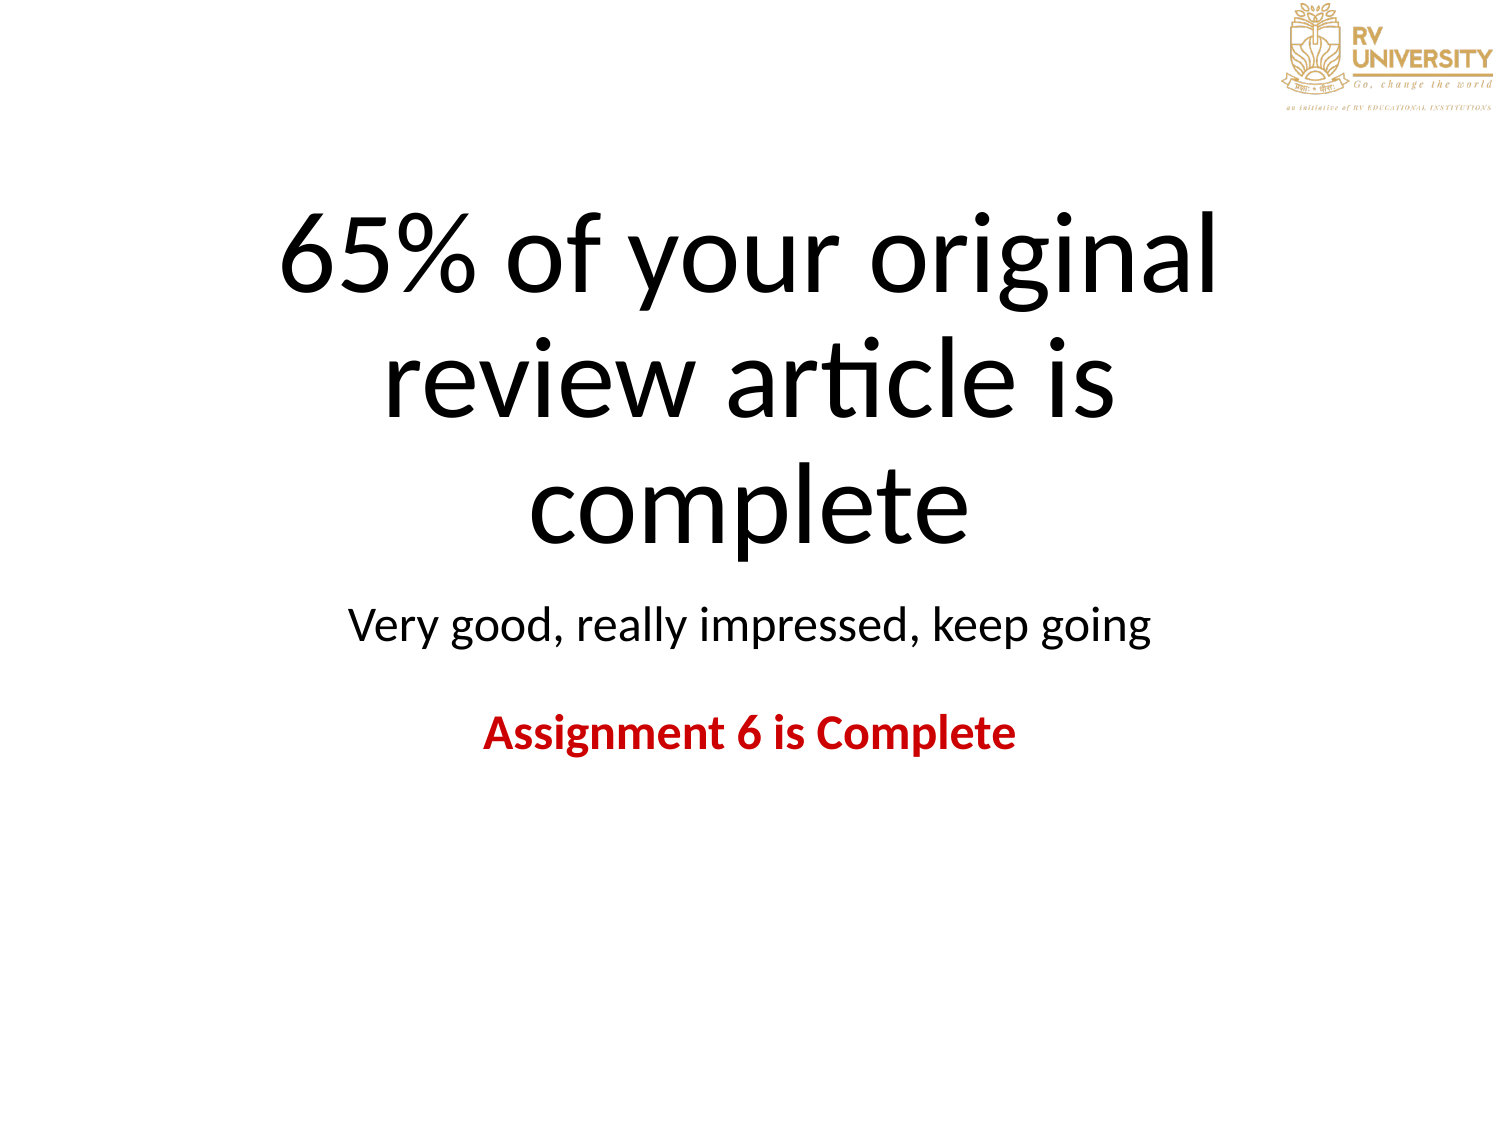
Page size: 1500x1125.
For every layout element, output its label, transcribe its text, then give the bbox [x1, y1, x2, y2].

title 65% of your original review article is complete [187, 184, 1313, 576]
picture [1281, 3, 1493, 111]
subtitle Very good, really impressed, keep going Assignment 6 is Complete [187, 590, 1313, 863]
